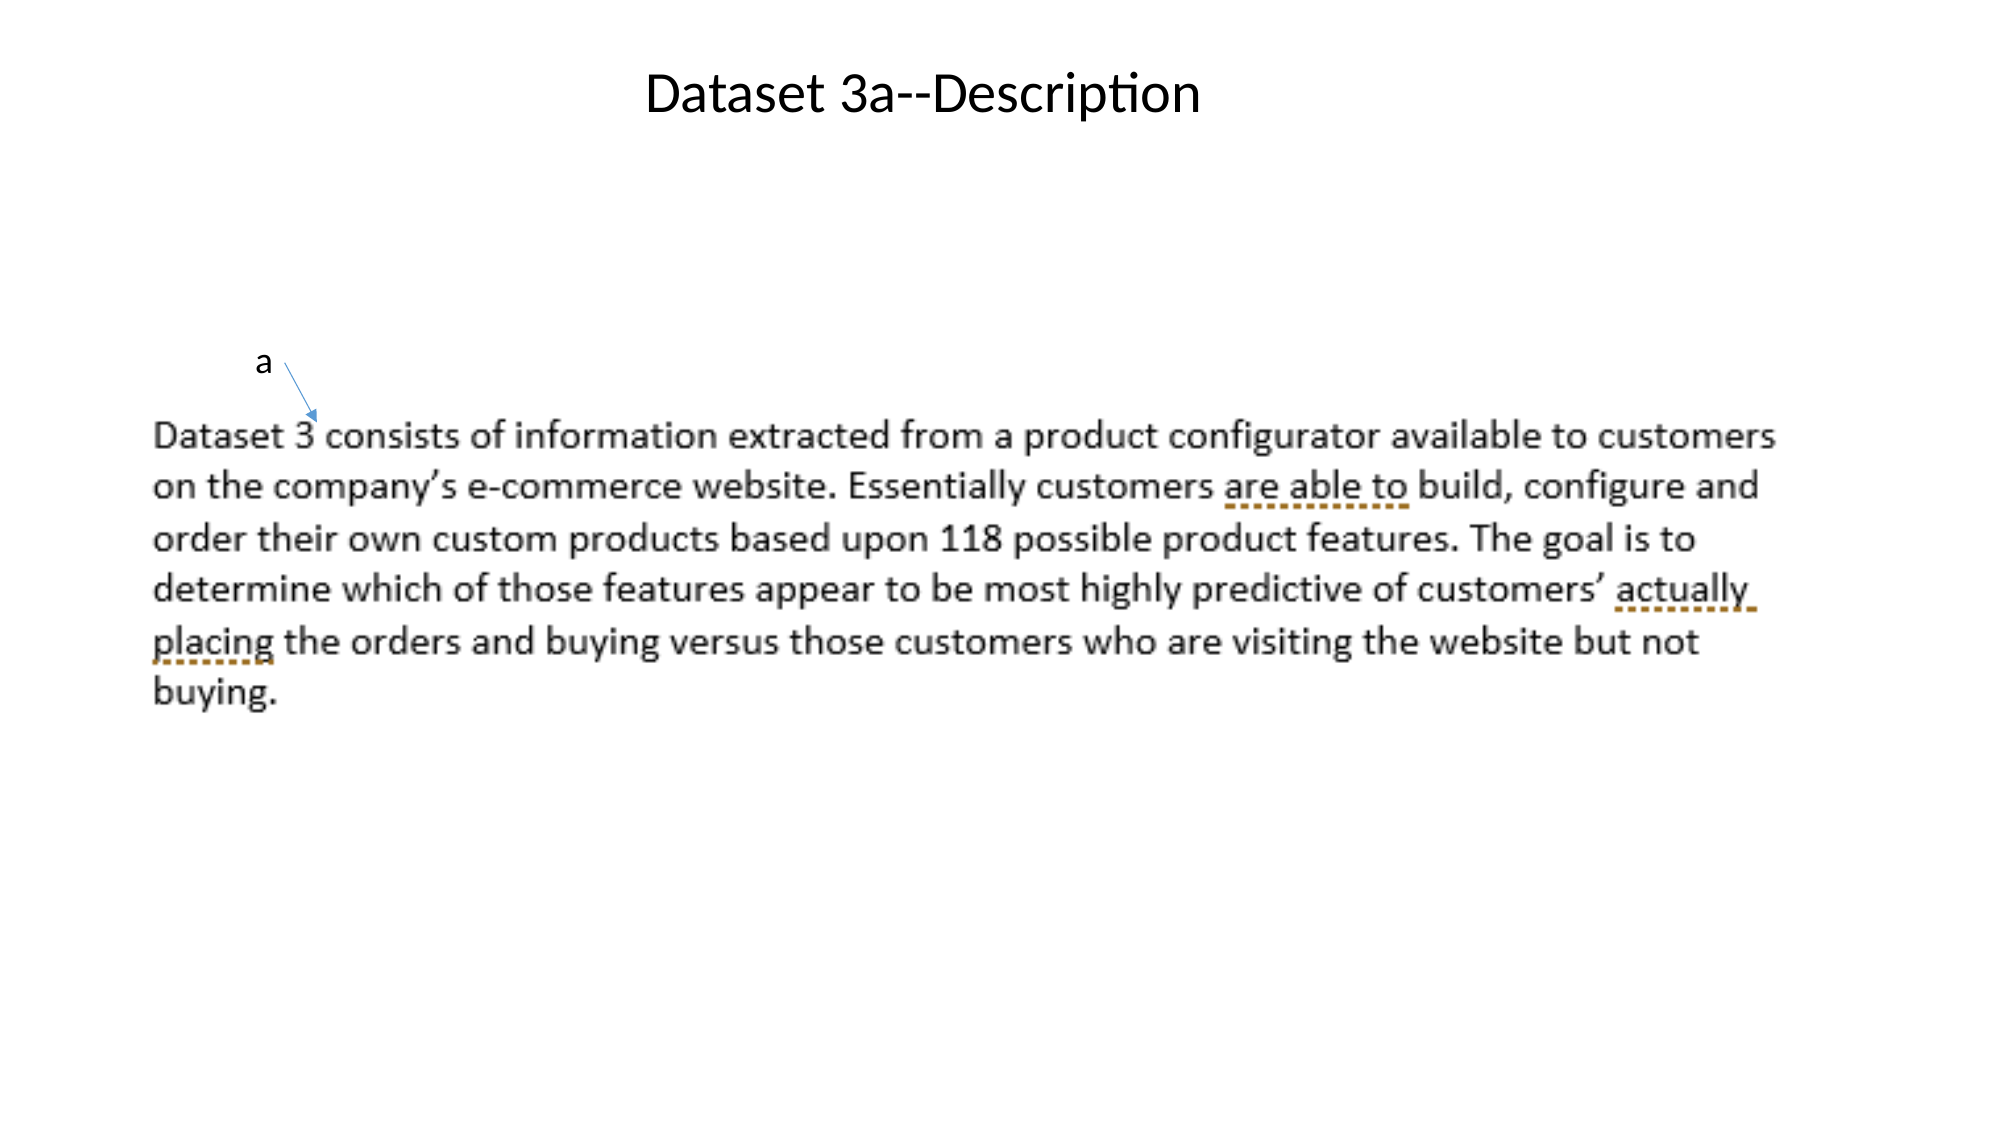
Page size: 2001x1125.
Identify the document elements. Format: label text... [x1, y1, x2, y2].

text_box a [240, 328, 420, 375]
text_box Dataset 3a--Description [183, 47, 1664, 132]
picture [69, 375, 1858, 750]
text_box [284, 362, 317, 423]
